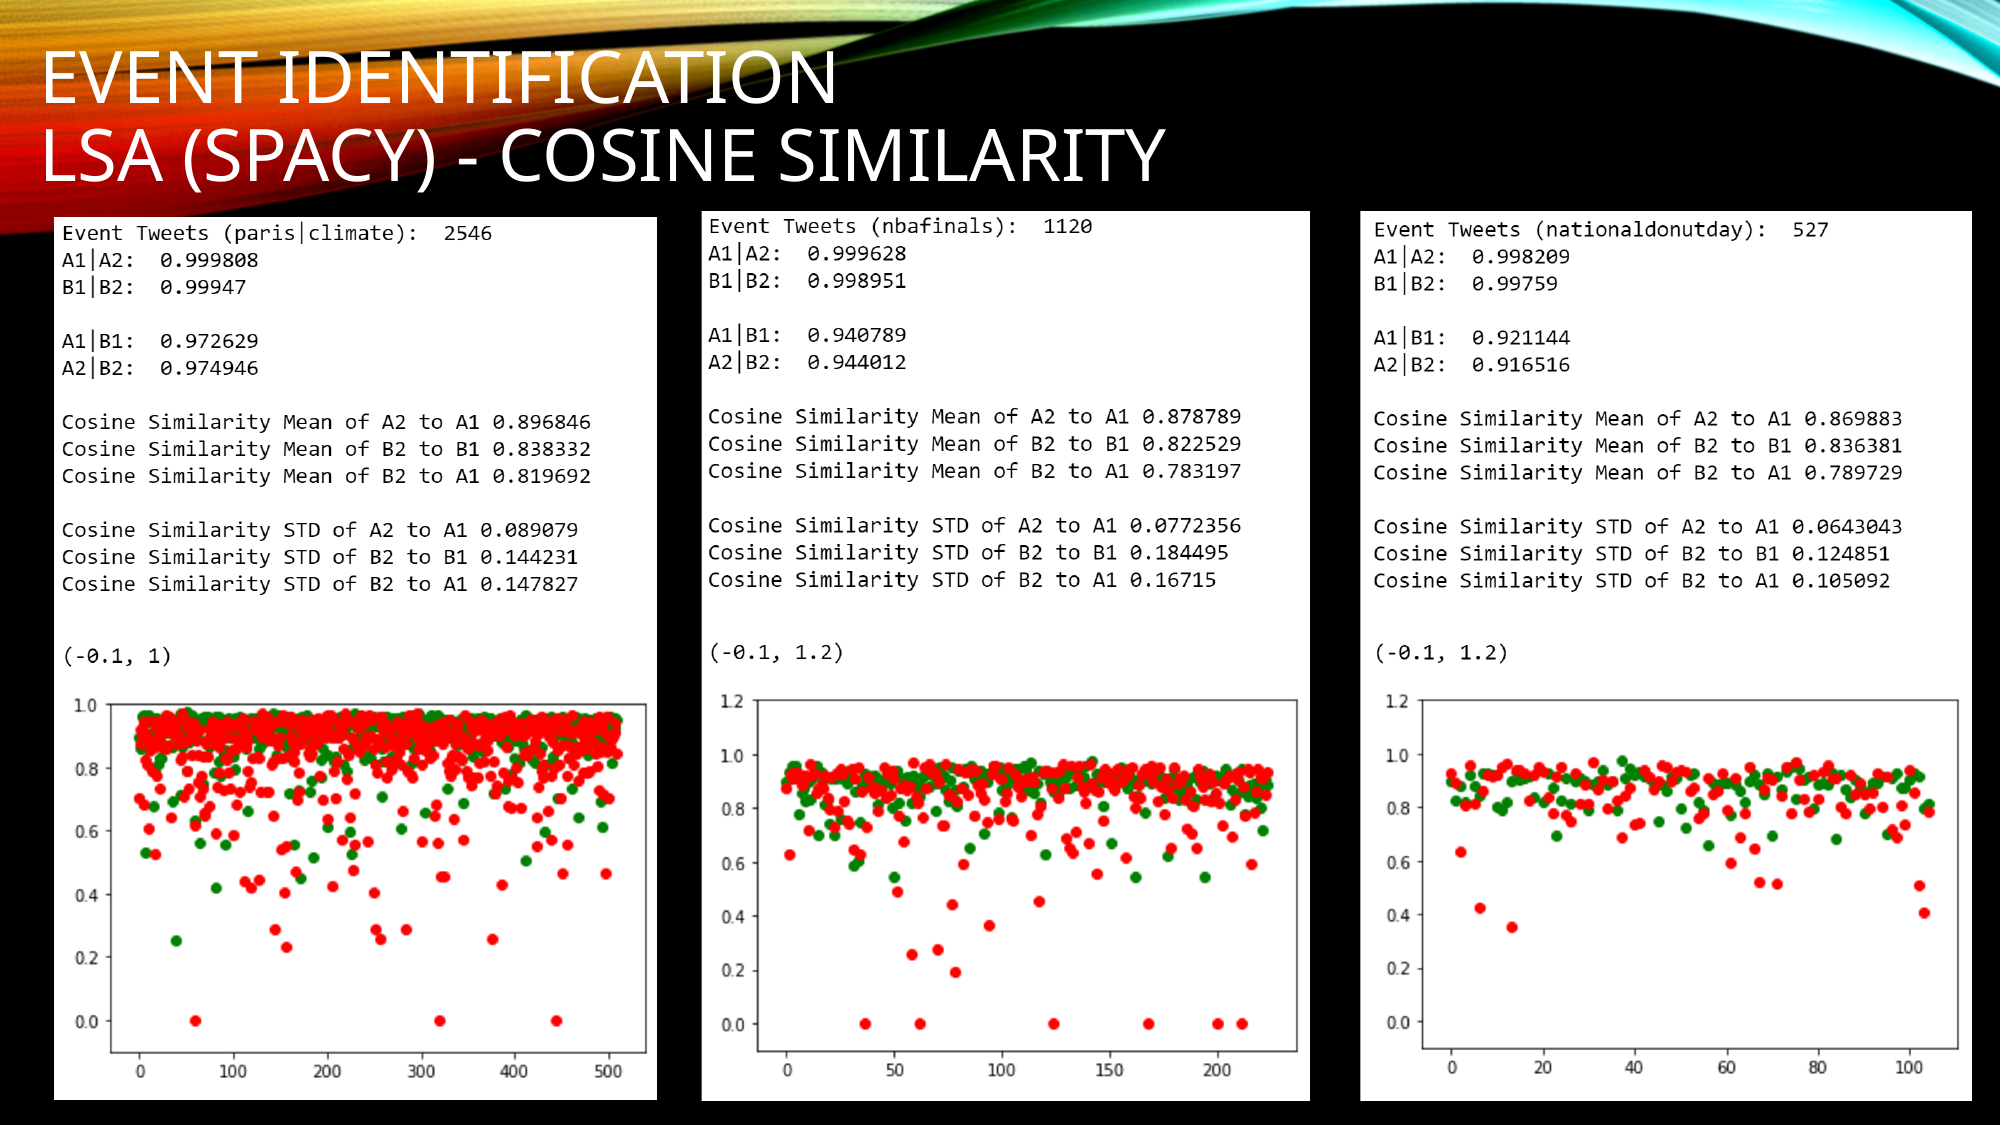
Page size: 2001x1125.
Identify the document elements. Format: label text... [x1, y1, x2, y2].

title Event Identification lsa (spacy) - cosine similarity [24, 33, 1986, 206]
picture [0, 0, 2000, 1102]
